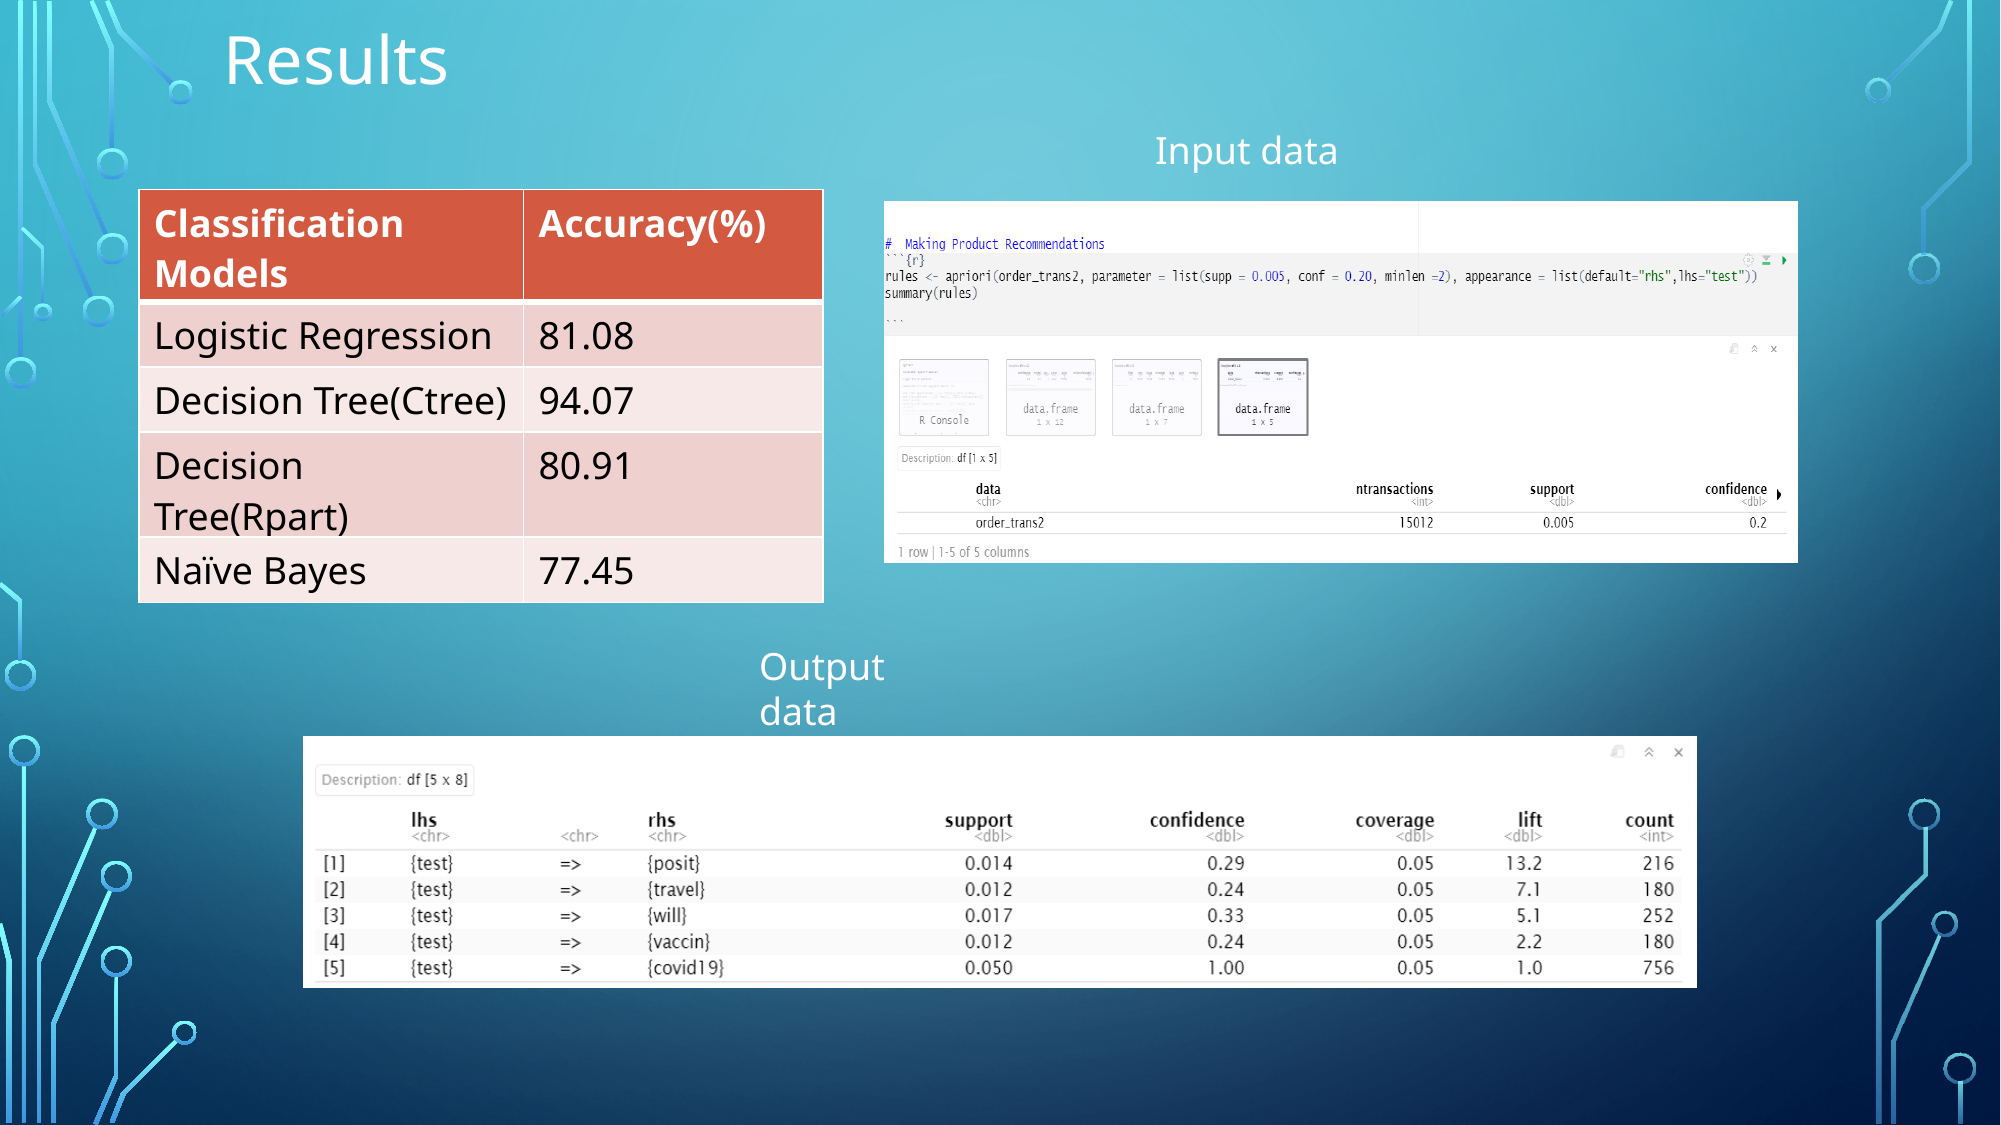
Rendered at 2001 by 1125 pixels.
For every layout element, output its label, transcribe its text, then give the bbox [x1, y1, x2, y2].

table_cell 94.07 [524, 368, 822, 431]
table_cell 81.08 [524, 305, 822, 366]
table_cell Decision Tree(Ctree) [140, 368, 523, 431]
table_cell Logistic Regression [140, 305, 523, 366]
table_cell 77.45 [524, 538, 822, 602]
text_box Input data [1140, 119, 1367, 180]
table_cell 80.91 [524, 433, 822, 536]
table_cell Naïve Bayes [140, 538, 523, 602]
text_box Results [209, 10, 728, 105]
table_header Classification Models [140, 190, 523, 299]
text_box Output data [744, 635, 971, 735]
table_header Accuracy(%) [524, 190, 822, 299]
picture [302, 735, 1698, 988]
table_cell Decision Tree(Rpart) [140, 433, 523, 536]
picture [884, 201, 1799, 563]
